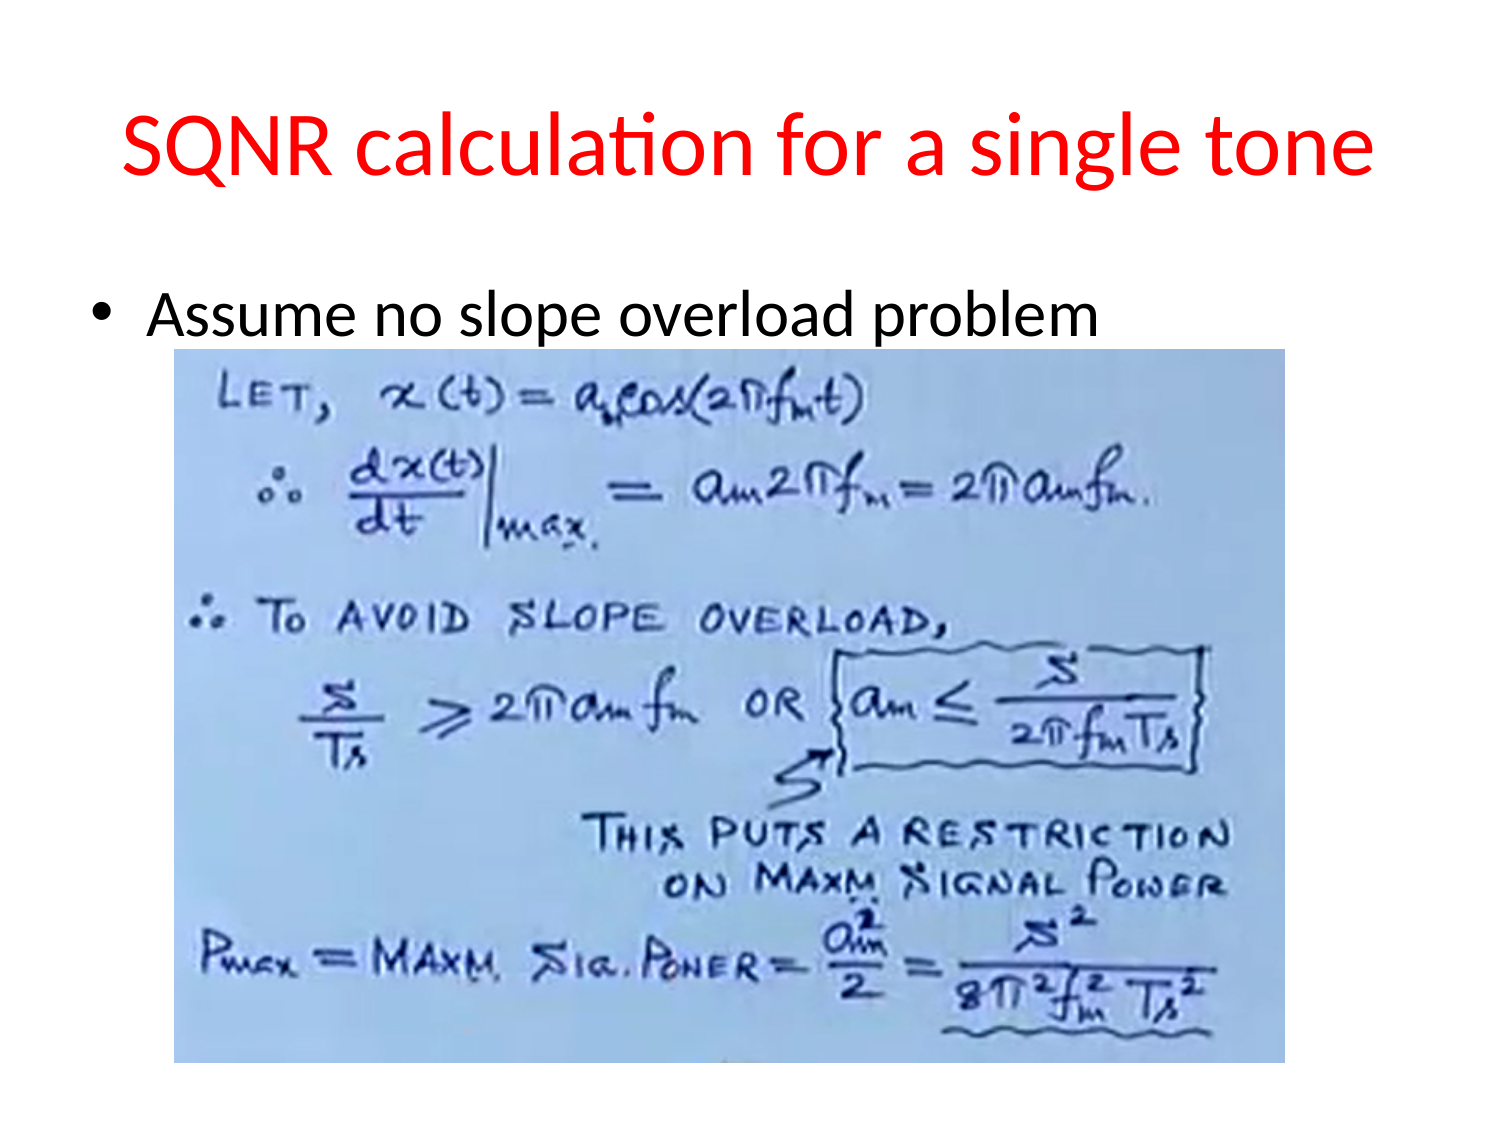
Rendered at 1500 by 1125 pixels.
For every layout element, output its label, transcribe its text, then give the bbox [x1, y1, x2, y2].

title SQNR calculation for a single tone [75, 45, 1425, 233]
picture [174, 349, 1285, 1063]
list Assume no slope overload problem [75, 262, 1425, 1005]
